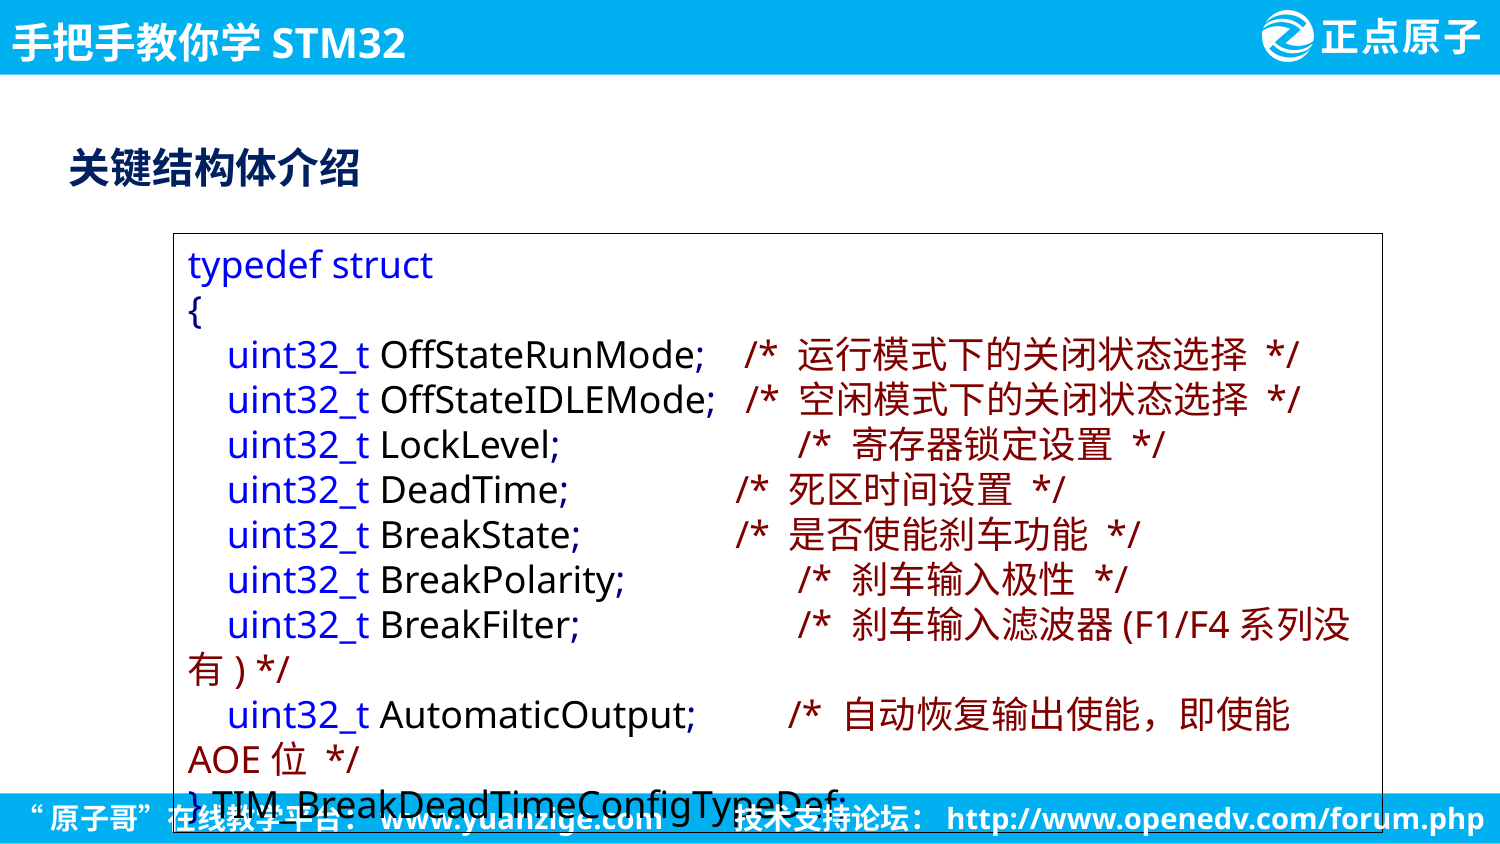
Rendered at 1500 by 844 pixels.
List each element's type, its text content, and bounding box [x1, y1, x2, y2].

picture [1263, 27, 1307, 61]
text_box “原子哥”在线教学平台：www.yuanzige.com [0, 793, 544, 843]
picture [1412, 44, 1418, 52]
picture [1322, 21, 1357, 52]
picture [1367, 18, 1396, 42]
text_box typedef struct { uint32_t OffStateRunMode; /* 运行模式下的关闭状态选择 */ uint32_t OffStateIDLEMode; /* 空闲模式下的关闭状态选择 */ uint32_t LockLevel; /* 寄存器锁定设置 */ uint32_t DeadTime; /* 死区时间设置 */ uint32_t BreakState; /* 是否使能刹车功能 */ uint32_t BreakPolarity; /* 刹车输入极性 */ uint32_t BreakFilter; /* 刹车输入滤波器(F1/F4系列没有) */ uint32_t AutomaticOutput; /* 自动恢复输出使能，即使能AOE位 */ } TIM_BreakDeadTimeConfigTypeDef; [173, 233, 1383, 833]
text_box 关键结构体介绍 [61, 113, 917, 196]
picture [1445, 21, 1479, 54]
text_box [0, 0, 1500, 76]
text_box 技术支持论坛：http://www.openedv.com/forum.php [544, 793, 1500, 843]
picture [1404, 20, 1438, 54]
picture [1267, 11, 1313, 45]
picture [1391, 45, 1397, 53]
text_box 手把手教你学STM32 [0, 0, 967, 75]
picture [1431, 44, 1438, 52]
picture [1364, 45, 1370, 53]
